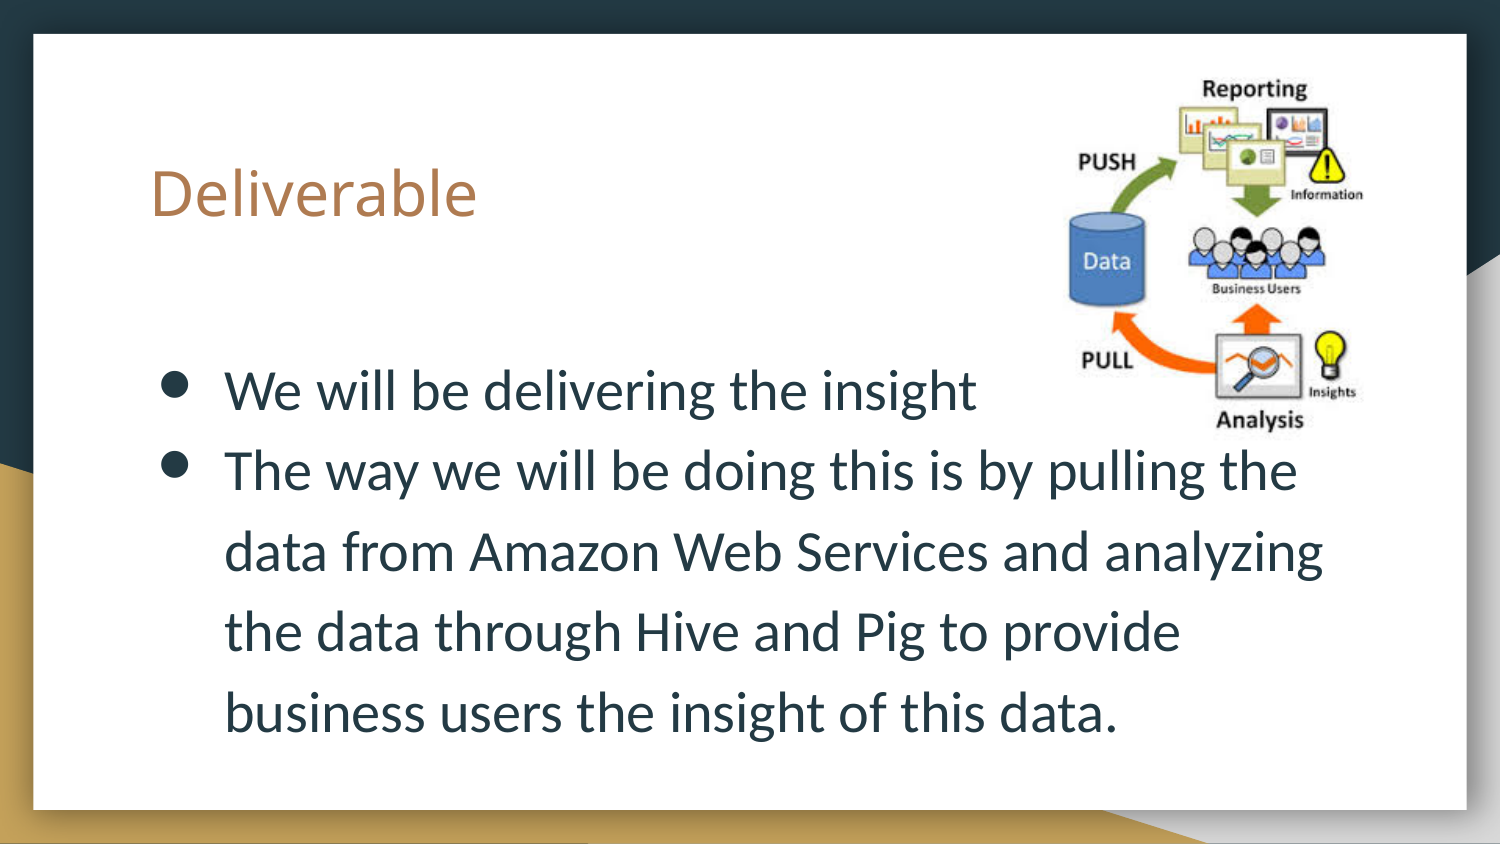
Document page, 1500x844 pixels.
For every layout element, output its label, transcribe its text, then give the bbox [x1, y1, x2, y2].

picture [1050, 65, 1378, 443]
list We will be delivering the insight The way we will be doing this is by pulling the data from Amazon Web Services and analyzing the data through Hive and Pig to provide business users the insight of this data. [134, 326, 1366, 729]
title Deliverable [134, 138, 1045, 296]
